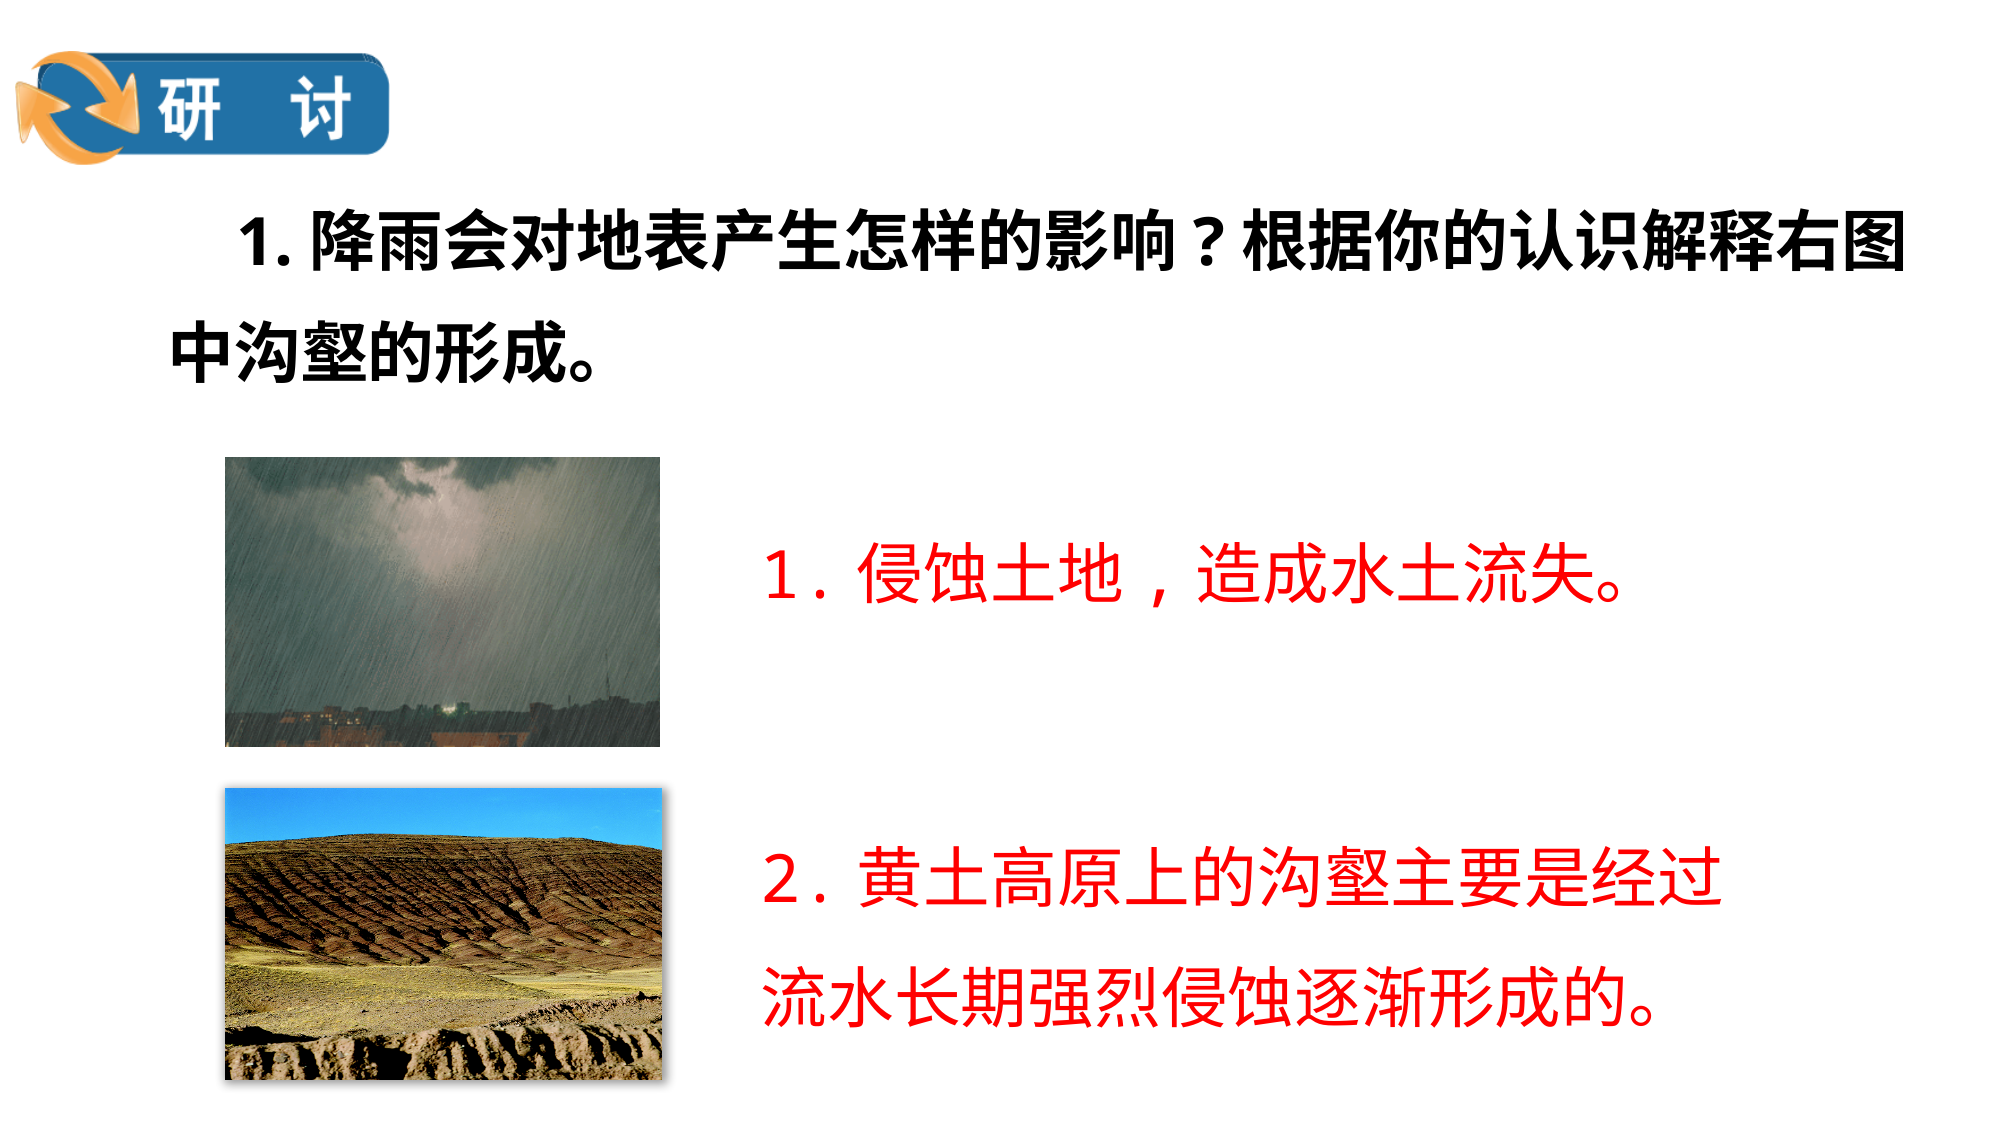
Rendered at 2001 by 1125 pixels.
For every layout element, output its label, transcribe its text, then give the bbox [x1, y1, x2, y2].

picture [5, 51, 390, 171]
text_box 2.黄土高原上的沟壑主要是经过流水长期强烈侵蚀逐渐形成的。 [746, 788, 1760, 1044]
text_box 1.侵蚀土地,造成水土流失。 [746, 484, 1760, 620]
picture [225, 456, 660, 747]
text_box 1.降雨会对地表产生怎样的影响?根据你的认识解释右图中沟壑的形成。 [152, 159, 1941, 398]
picture [225, 788, 662, 1080]
